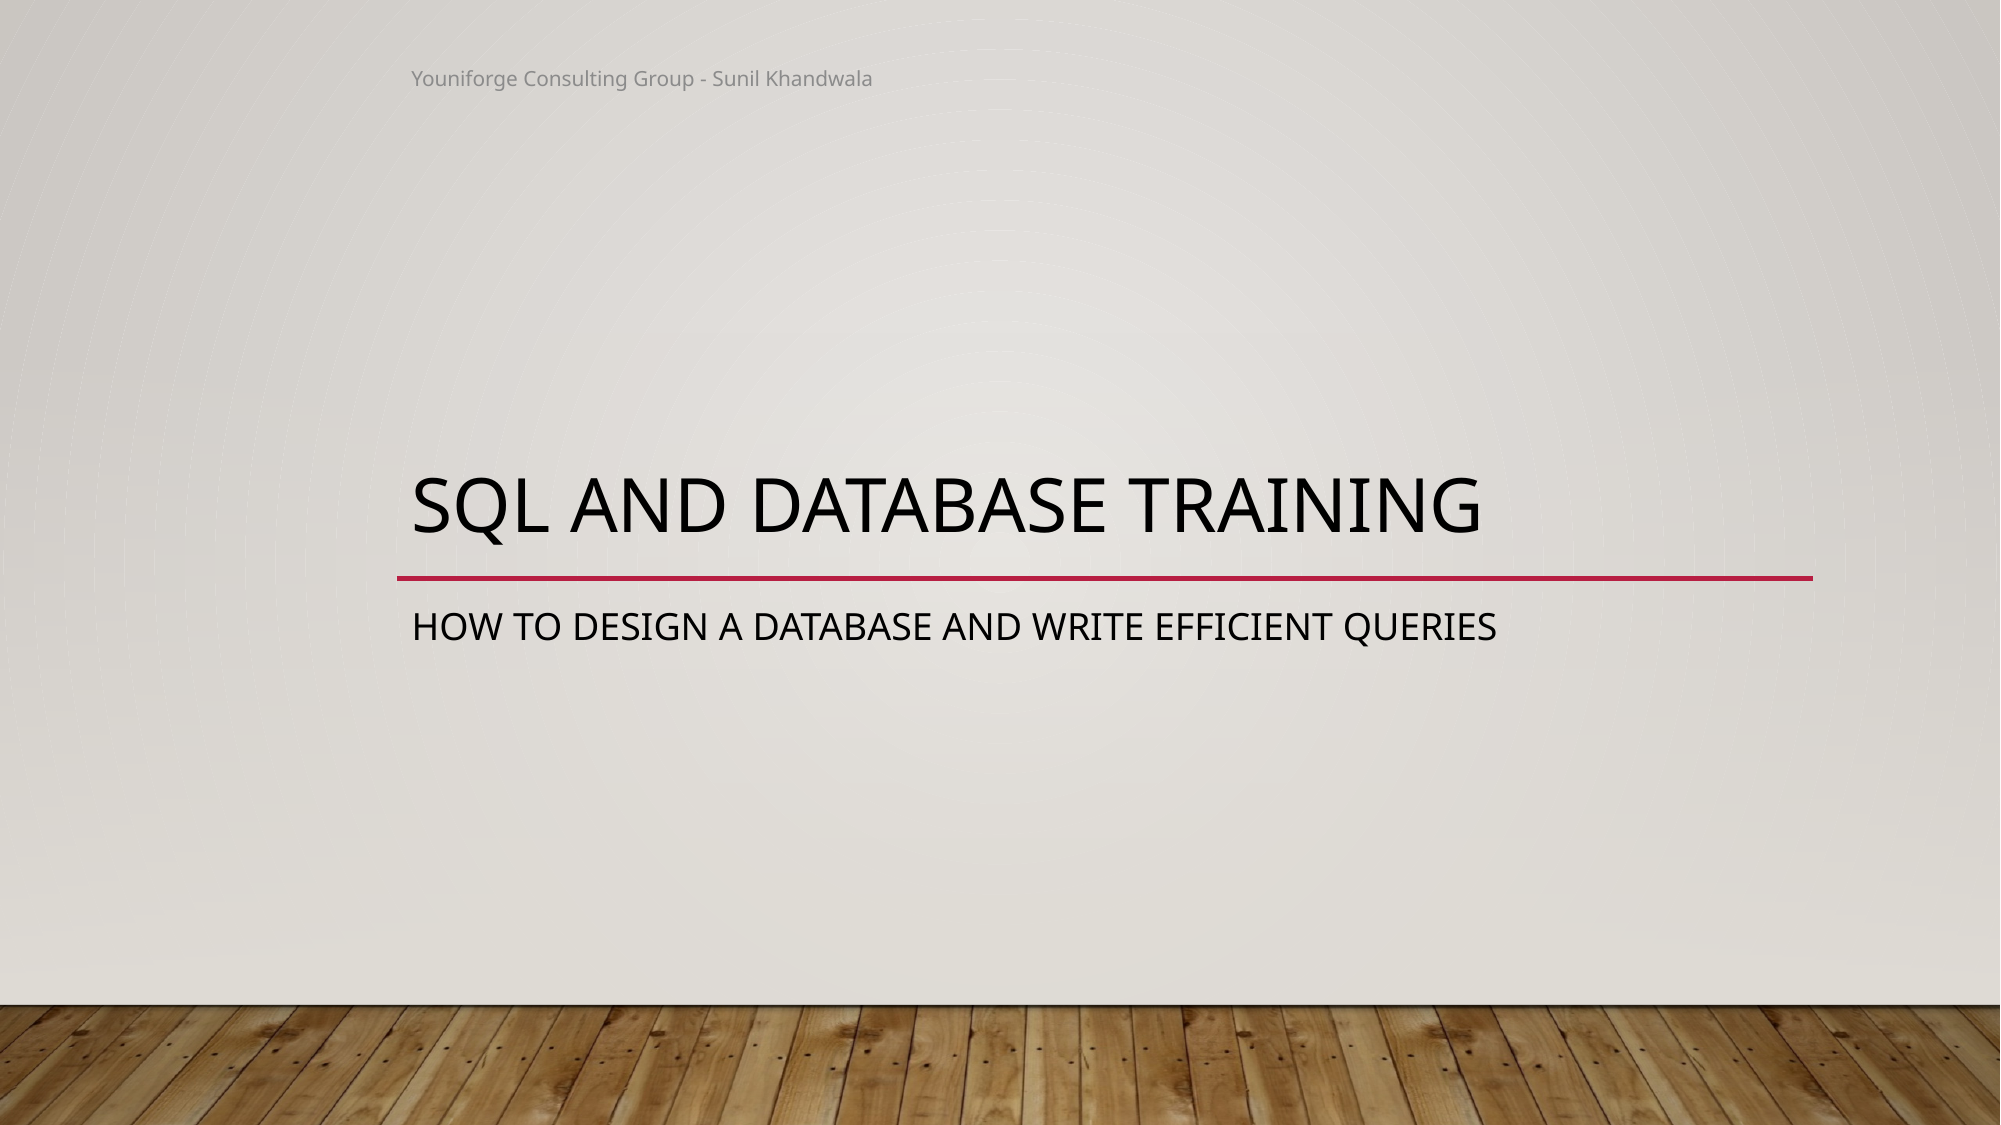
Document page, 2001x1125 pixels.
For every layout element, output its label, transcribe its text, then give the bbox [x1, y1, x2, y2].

title SQL and Database Training [396, 131, 1814, 549]
footer Youniforge Consulting Group - Sunil Khandwala [396, 54, 1213, 105]
picture [0, 1005, 2000, 1125]
subtitle How to design a database and Write efficient queries [396, 579, 1814, 740]
